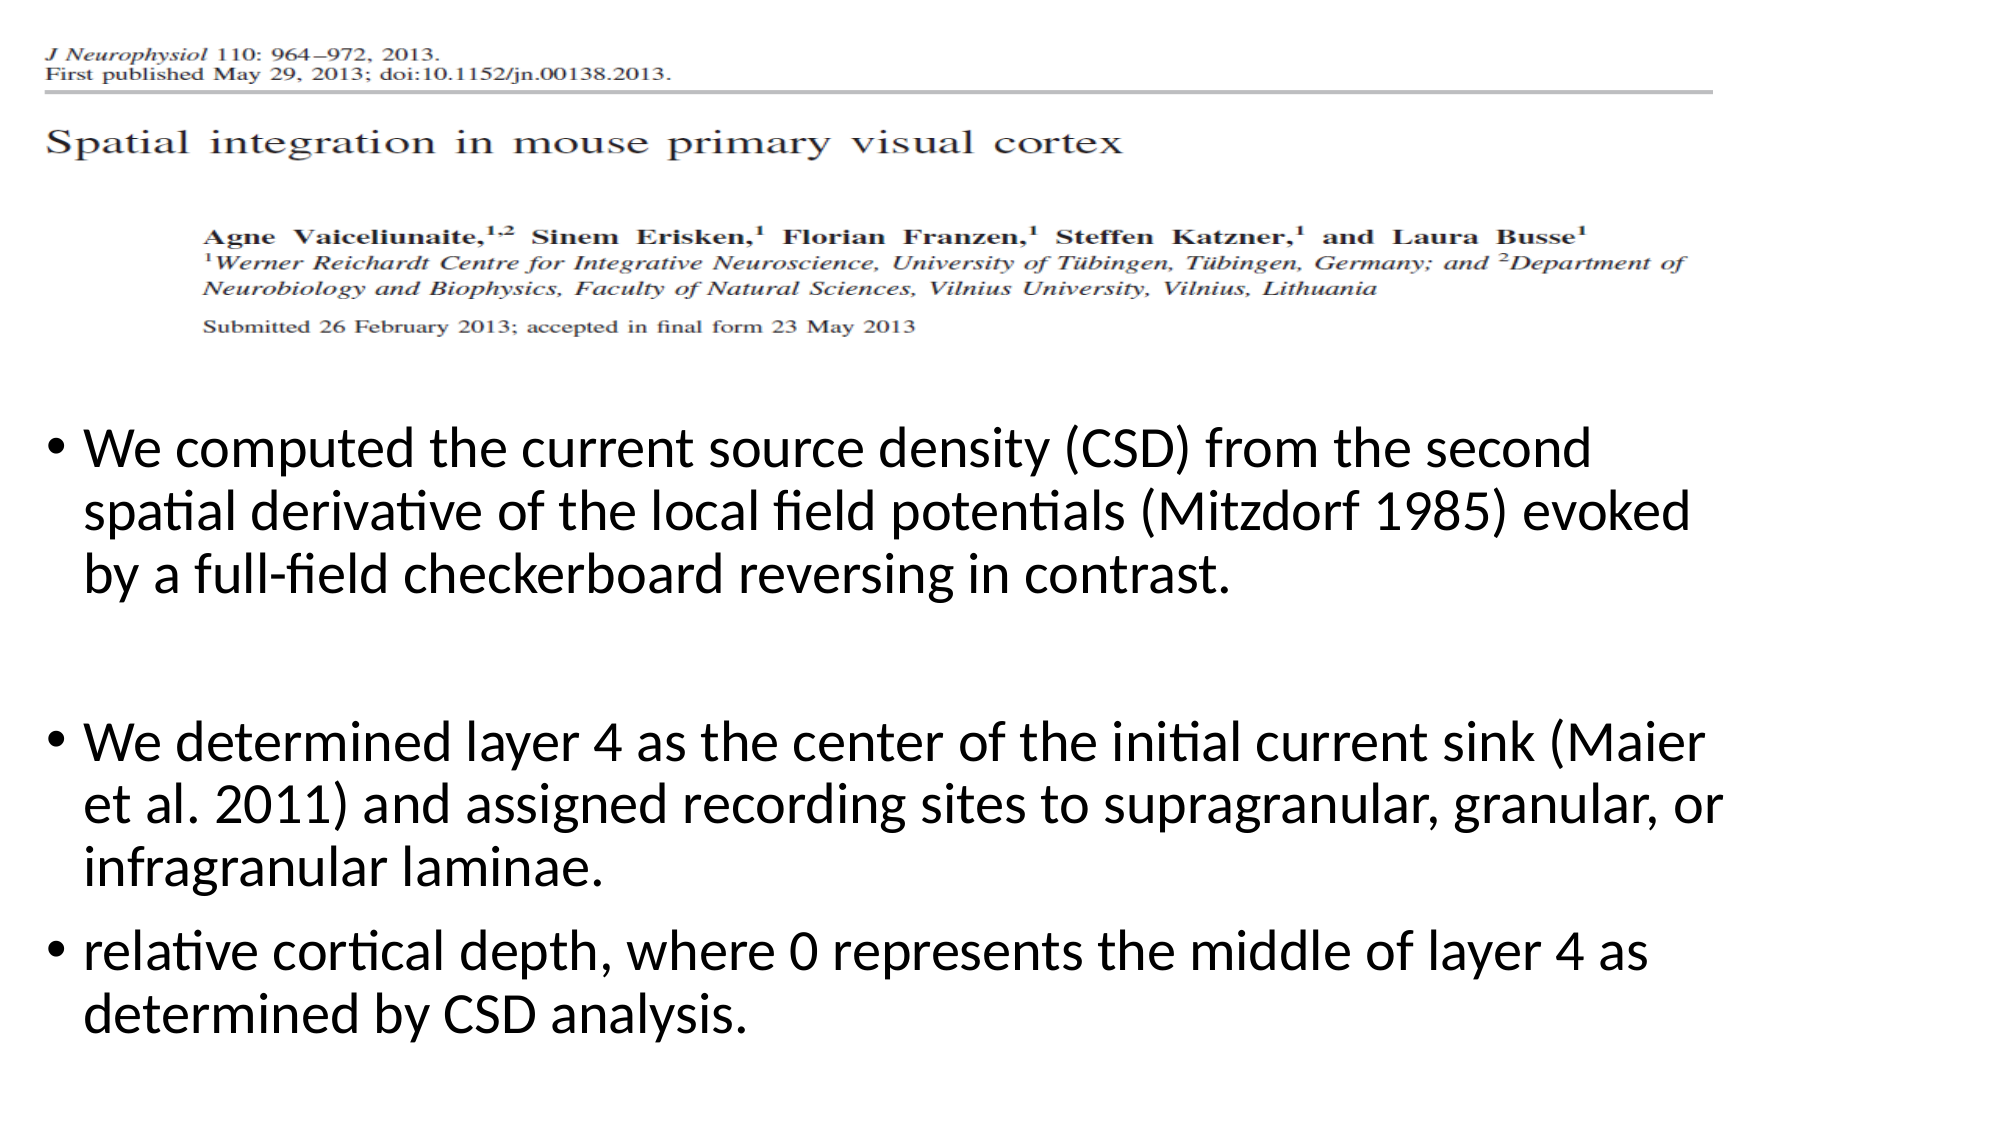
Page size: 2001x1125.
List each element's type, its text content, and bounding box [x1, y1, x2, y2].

list We computed the current source density (CSD) from the second spatial derivative of the local field potentials (Mitzdorf 1985) evoked by a full-field checkerboard reversing in contrast. We determined layer 4 as the center of the initial current sink (Maier et al. 2011) and assigned recording sites to supragranular, granular, or infragranular laminae. relative cortical depth, where 0 represents the middle of layer 4 as determined by CSD analysis. [31, 410, 1757, 1101]
picture [31, 31, 1713, 351]
